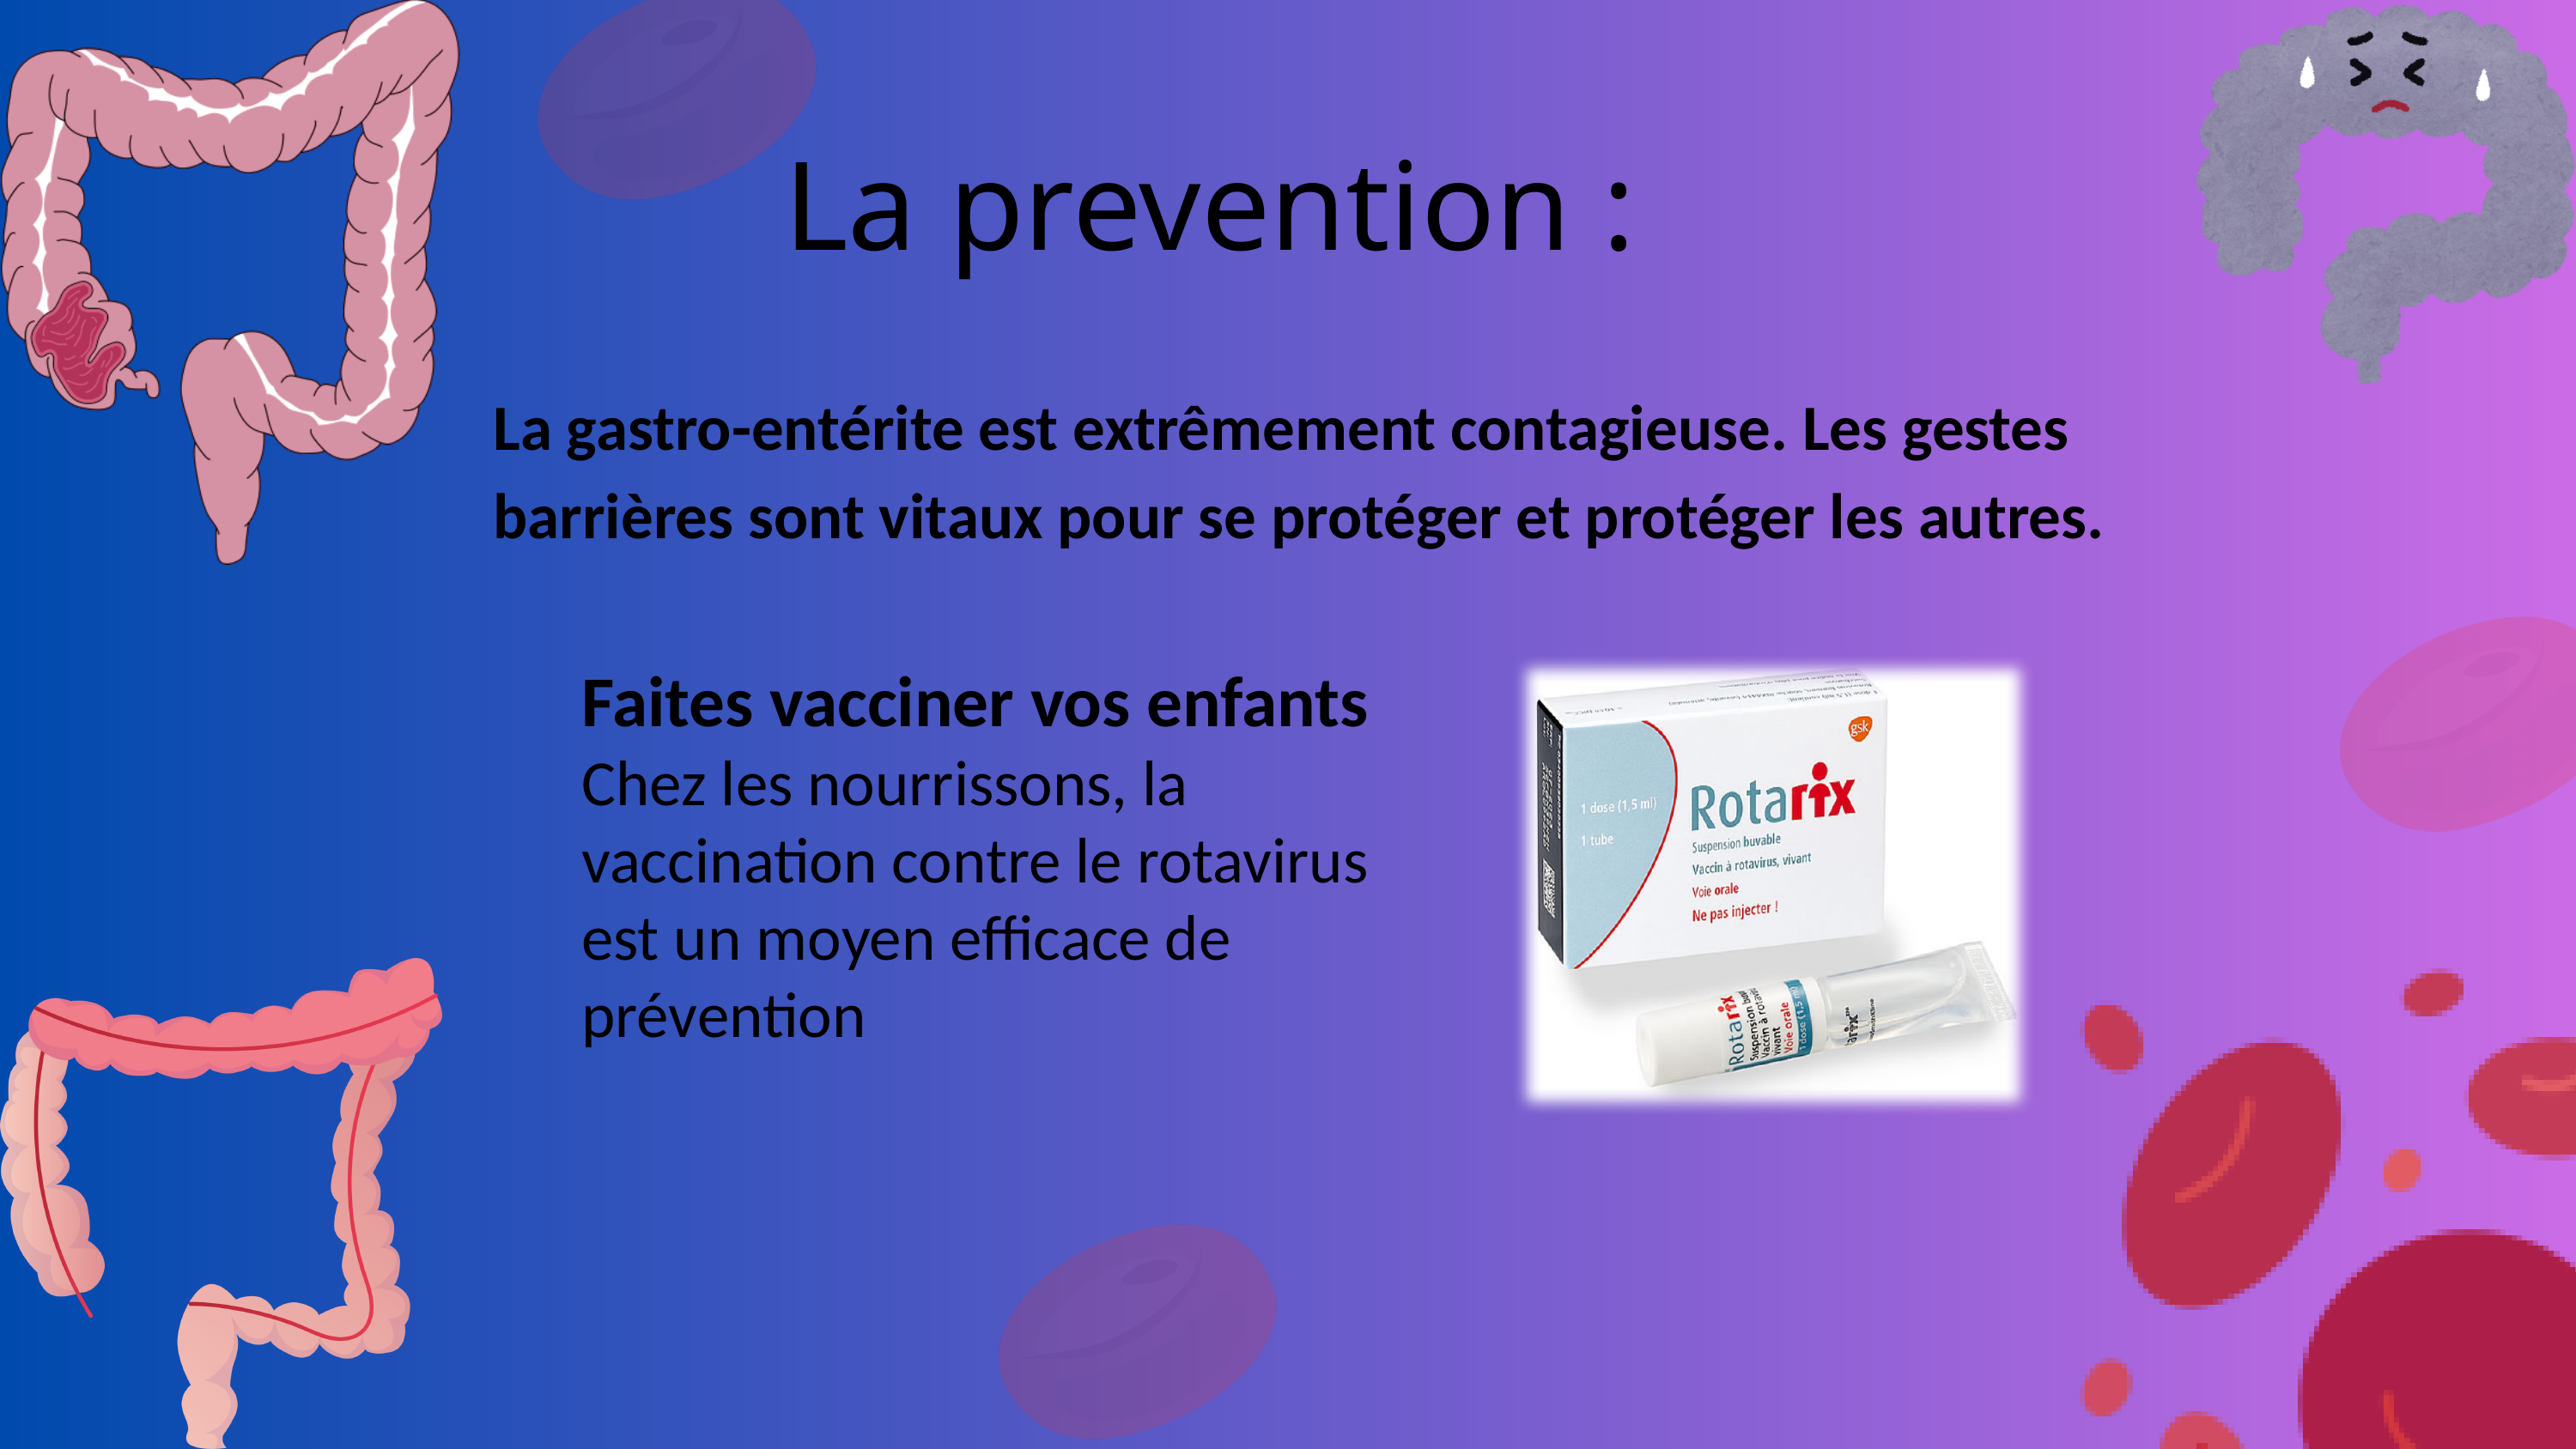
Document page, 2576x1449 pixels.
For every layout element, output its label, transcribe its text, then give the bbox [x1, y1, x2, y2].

text_box Faites vacciner vos enfants Chez les nourrissons, la vaccination contre le rotavirus est un moyen efficace de prévention [568, 649, 1385, 1057]
picture [1510, 653, 2035, 1118]
text_box [0, 0, 465, 565]
text_box [2196, 3, 2576, 385]
text_box [0, 958, 442, 1449]
text_box La prevention : [568, 155, 1851, 275]
text_box La gastro-entérite est extrêmement contagieuse. Les gestes barrières sont vitaux pour se protéger et protéger les autres. [493, 375, 2318, 551]
text_box [2317, 608, 2576, 841]
text_box [2080, 968, 2576, 1449]
text_box [514, 0, 828, 209]
text_box [975, 1216, 1289, 1449]
